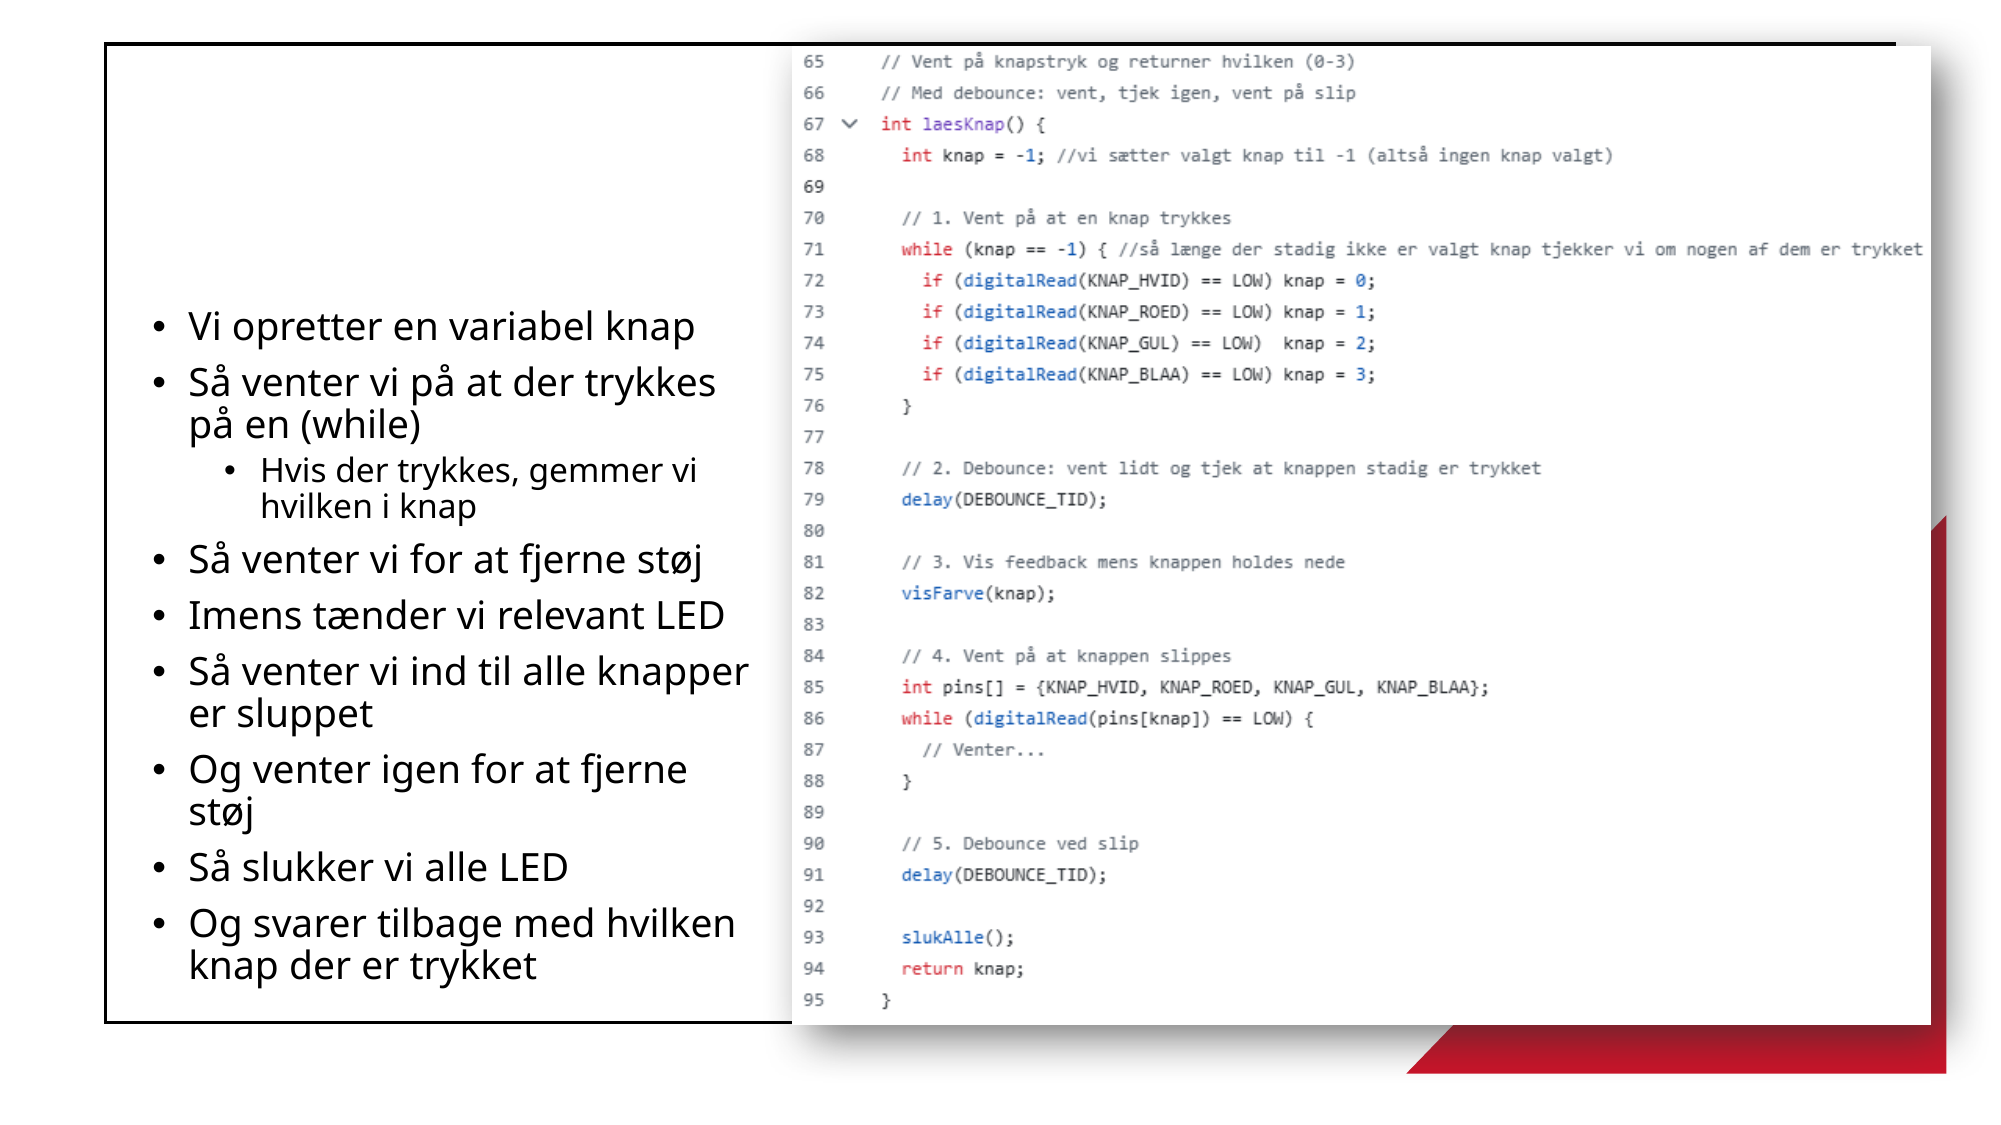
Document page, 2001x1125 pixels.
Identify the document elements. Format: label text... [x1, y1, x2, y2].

list Vi opretter en variabel knap Så venter vi på at der trykkes på en (while) Hvis der trykkes, gemmer vi hvilken i knap Så venter vi for at fjerne støj Imens tænder vi relevant LED Så venter vi ind til alle knapper er sluppet Og venter igen for at fjerne støj Så slukker vi alle LED Og svarer tilbage med hvilken knap der er trykket [137, 299, 776, 1014]
picture [792, 45, 1931, 1026]
